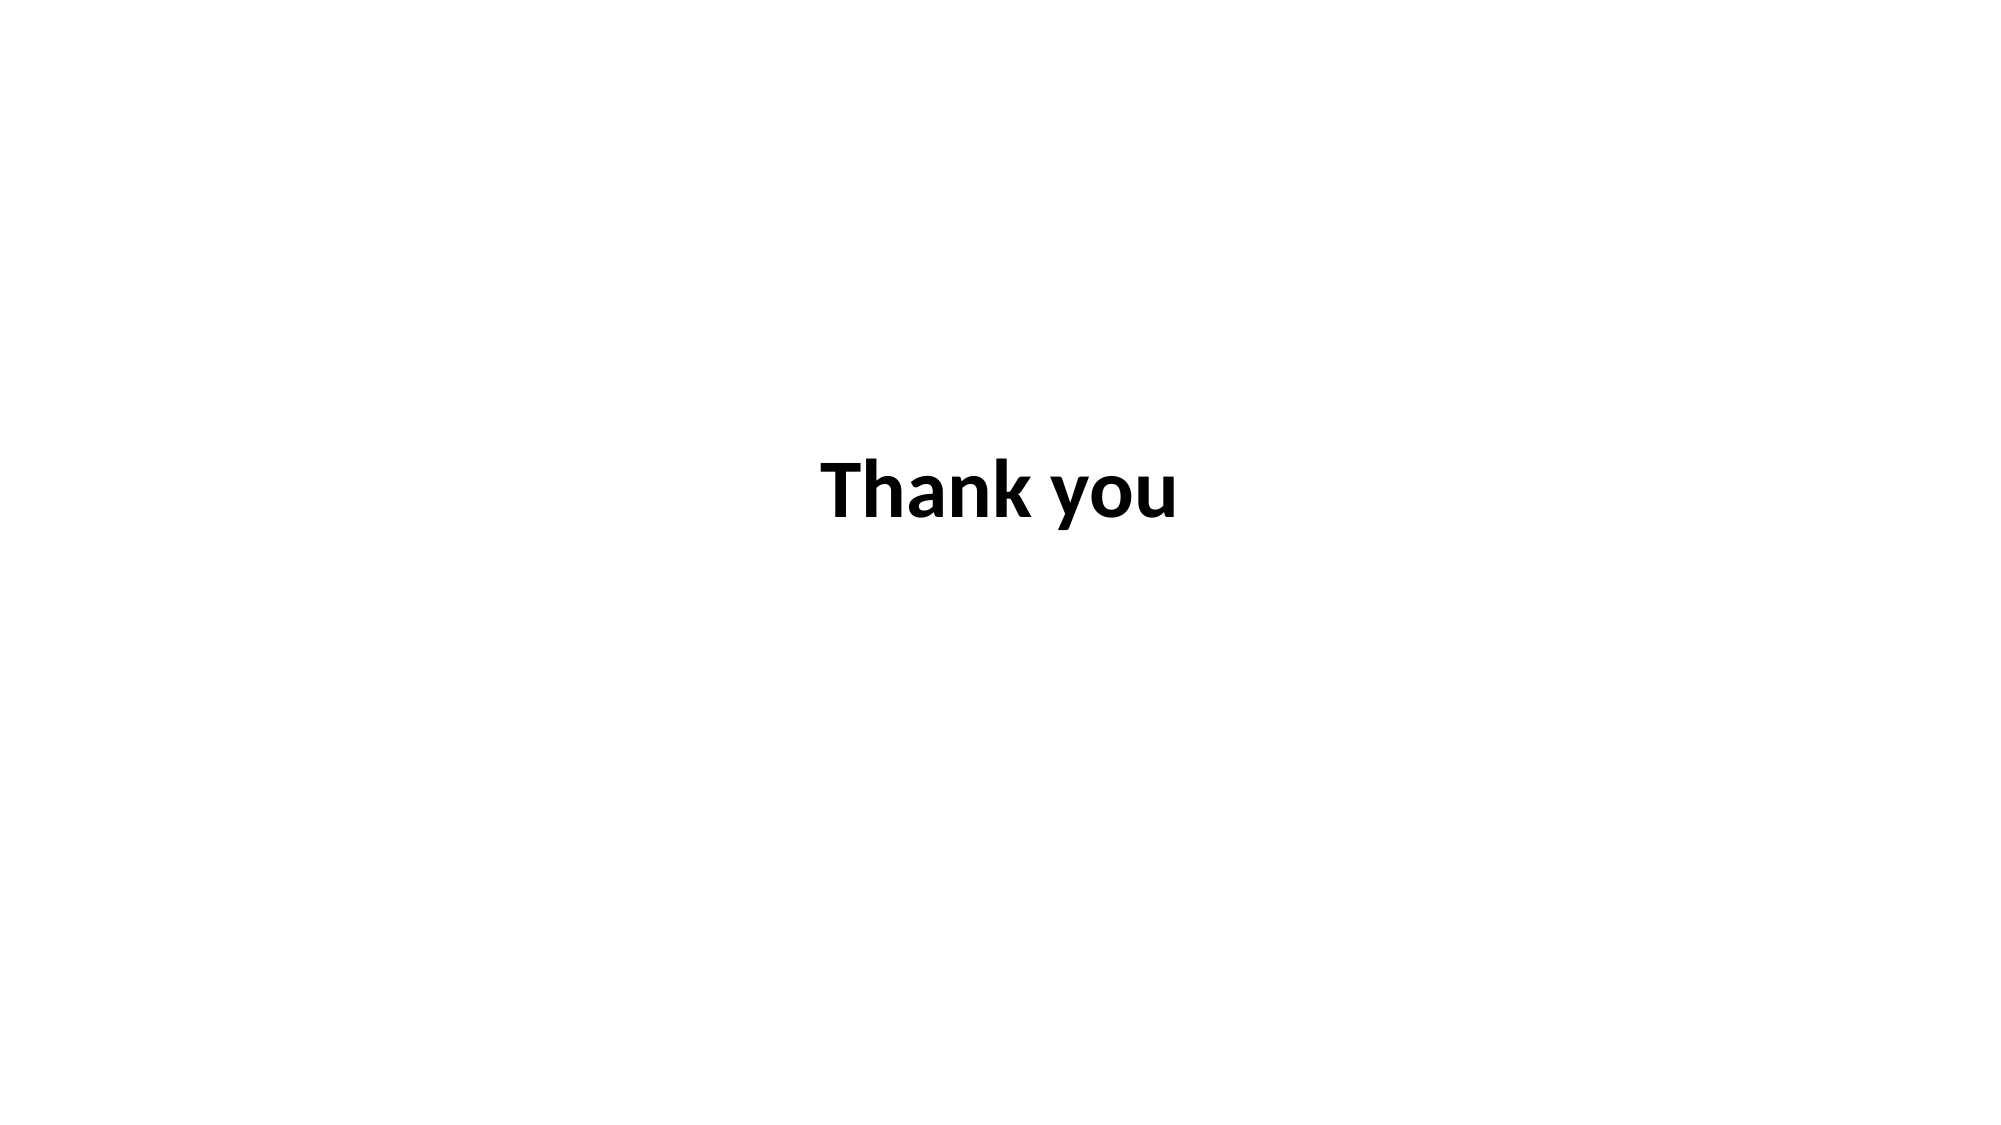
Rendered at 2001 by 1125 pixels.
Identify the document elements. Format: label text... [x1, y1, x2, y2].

text_box Thank you [805, 426, 1195, 542]
